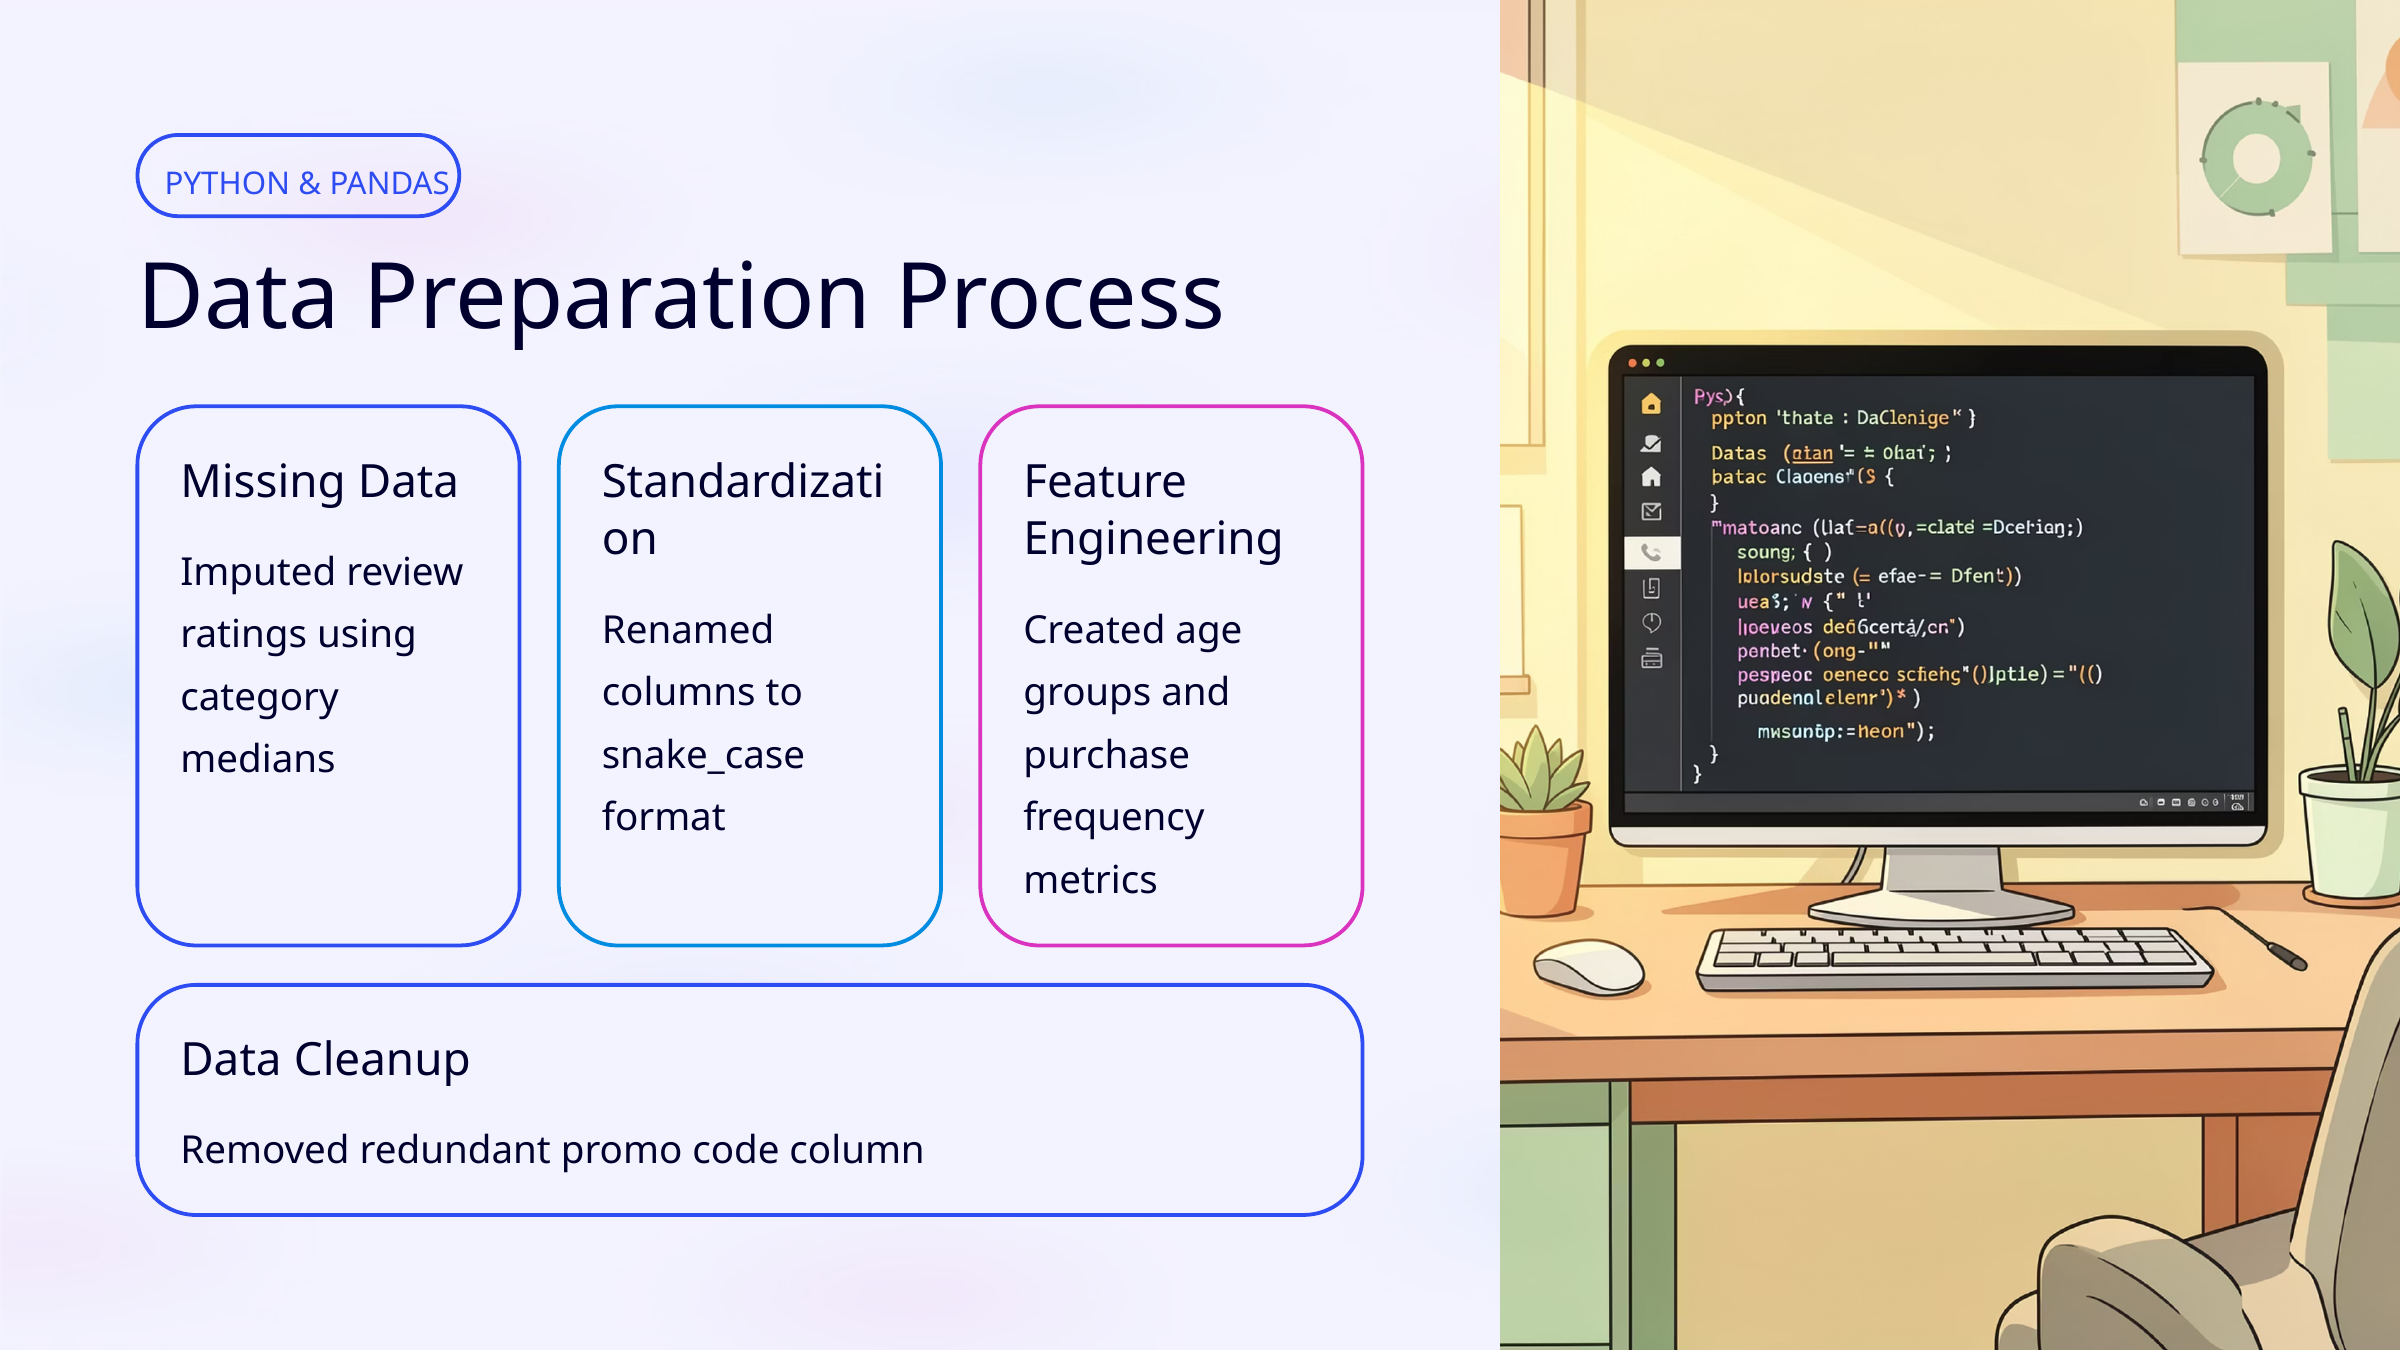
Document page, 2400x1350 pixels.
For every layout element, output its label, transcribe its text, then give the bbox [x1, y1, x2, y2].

text_box Feature Engineering [1023, 449, 1320, 565]
text_box Data Preparation Process [137, 231, 1207, 348]
text_box Removed redundant promo code column [180, 1109, 1320, 1172]
text_box [137, 406, 520, 946]
text_box PYTHON & PANDAS [164, 150, 432, 201]
text_box Renamed columns to snake_case format [601, 588, 898, 840]
text_box Missing Data [180, 449, 477, 508]
text_box Data Cleanup [180, 1027, 643, 1086]
text_box Standardization [601, 449, 898, 565]
text_box [558, 406, 942, 946]
text_box Created age groups and purchase frequency metrics [1023, 588, 1320, 903]
text_box Imputed review ratings using category medians [180, 530, 477, 720]
text_box [137, 984, 1363, 1216]
picture [1499, 0, 2400, 1350]
text_box [980, 406, 1363, 946]
text_box [137, 134, 460, 217]
